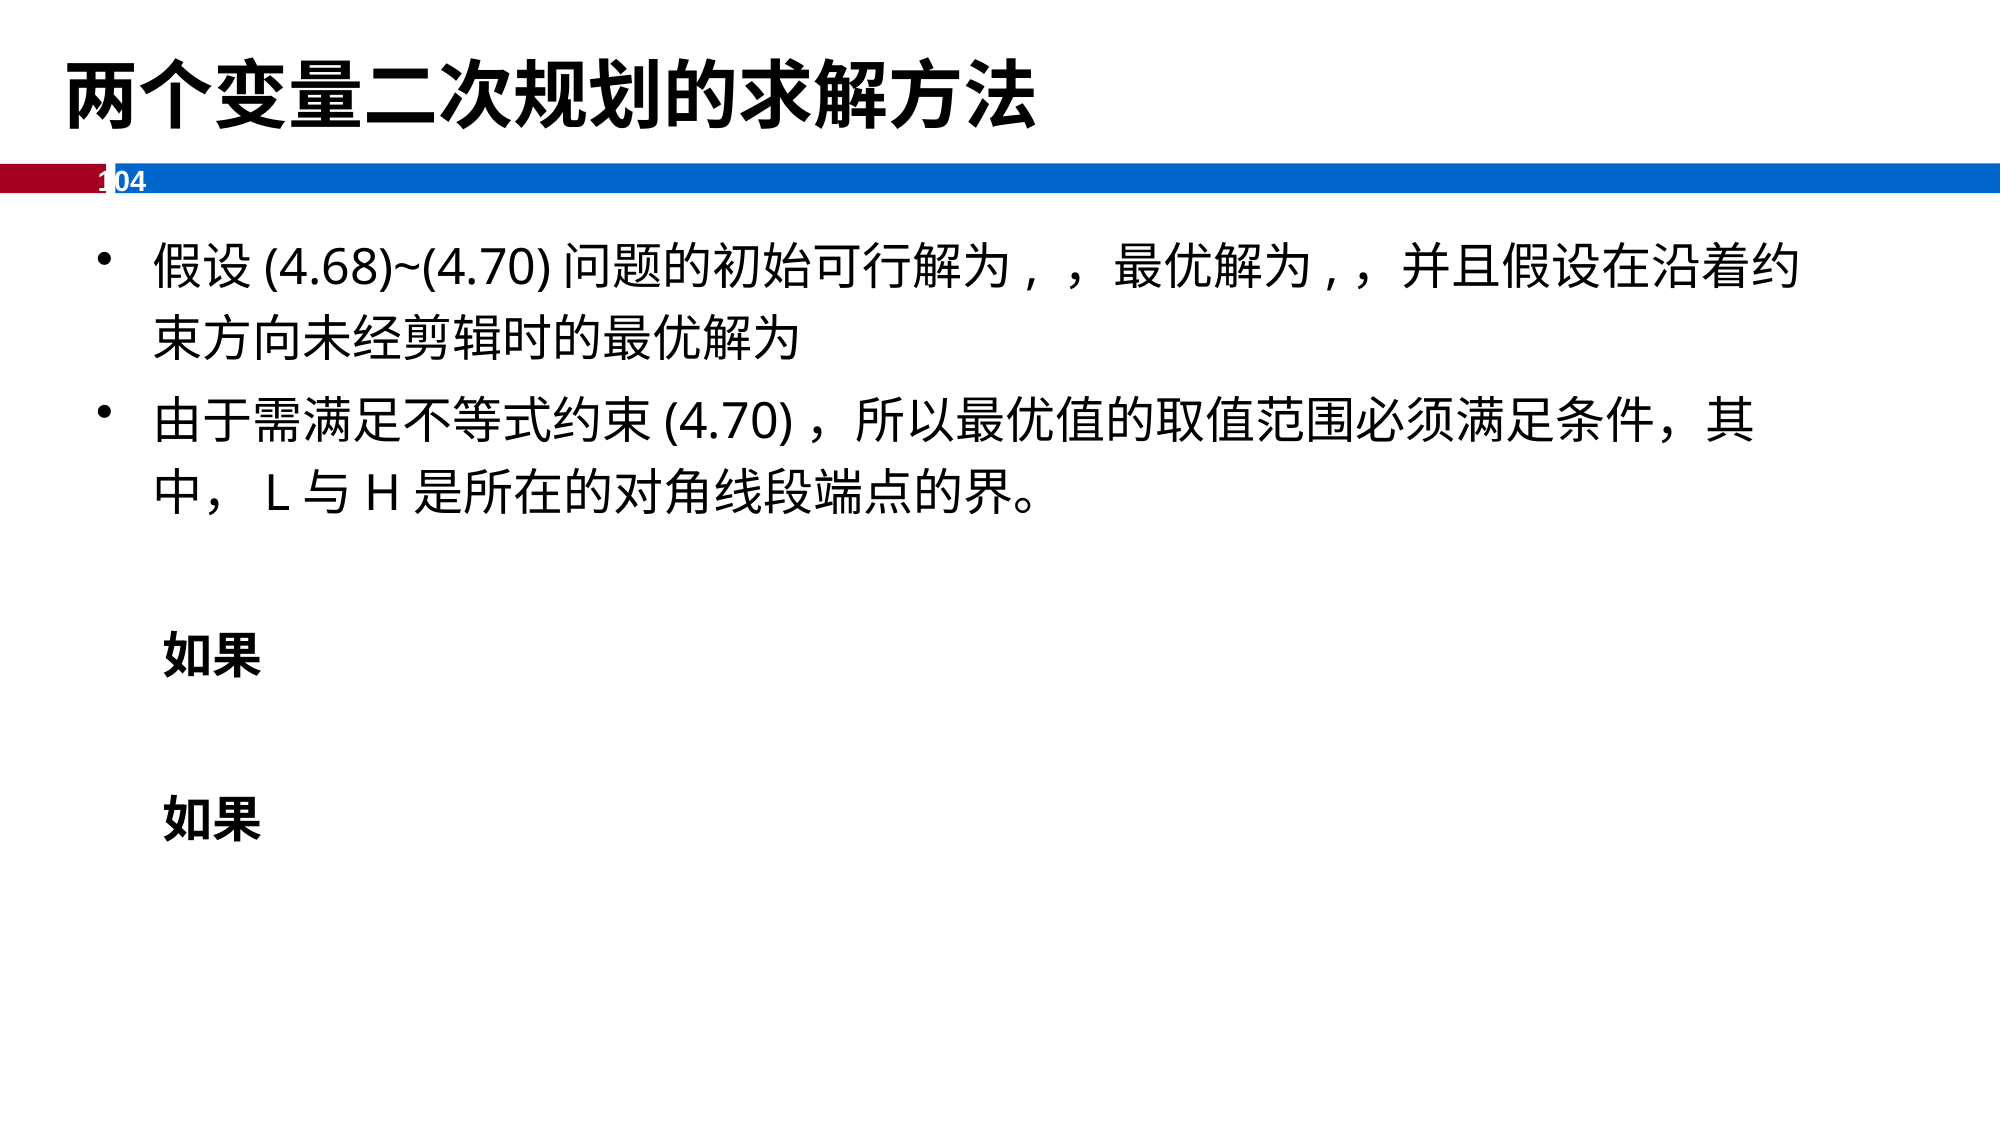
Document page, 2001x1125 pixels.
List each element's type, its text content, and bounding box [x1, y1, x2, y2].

title 两个变量二次规划的求解方法 [48, 36, 1939, 148]
